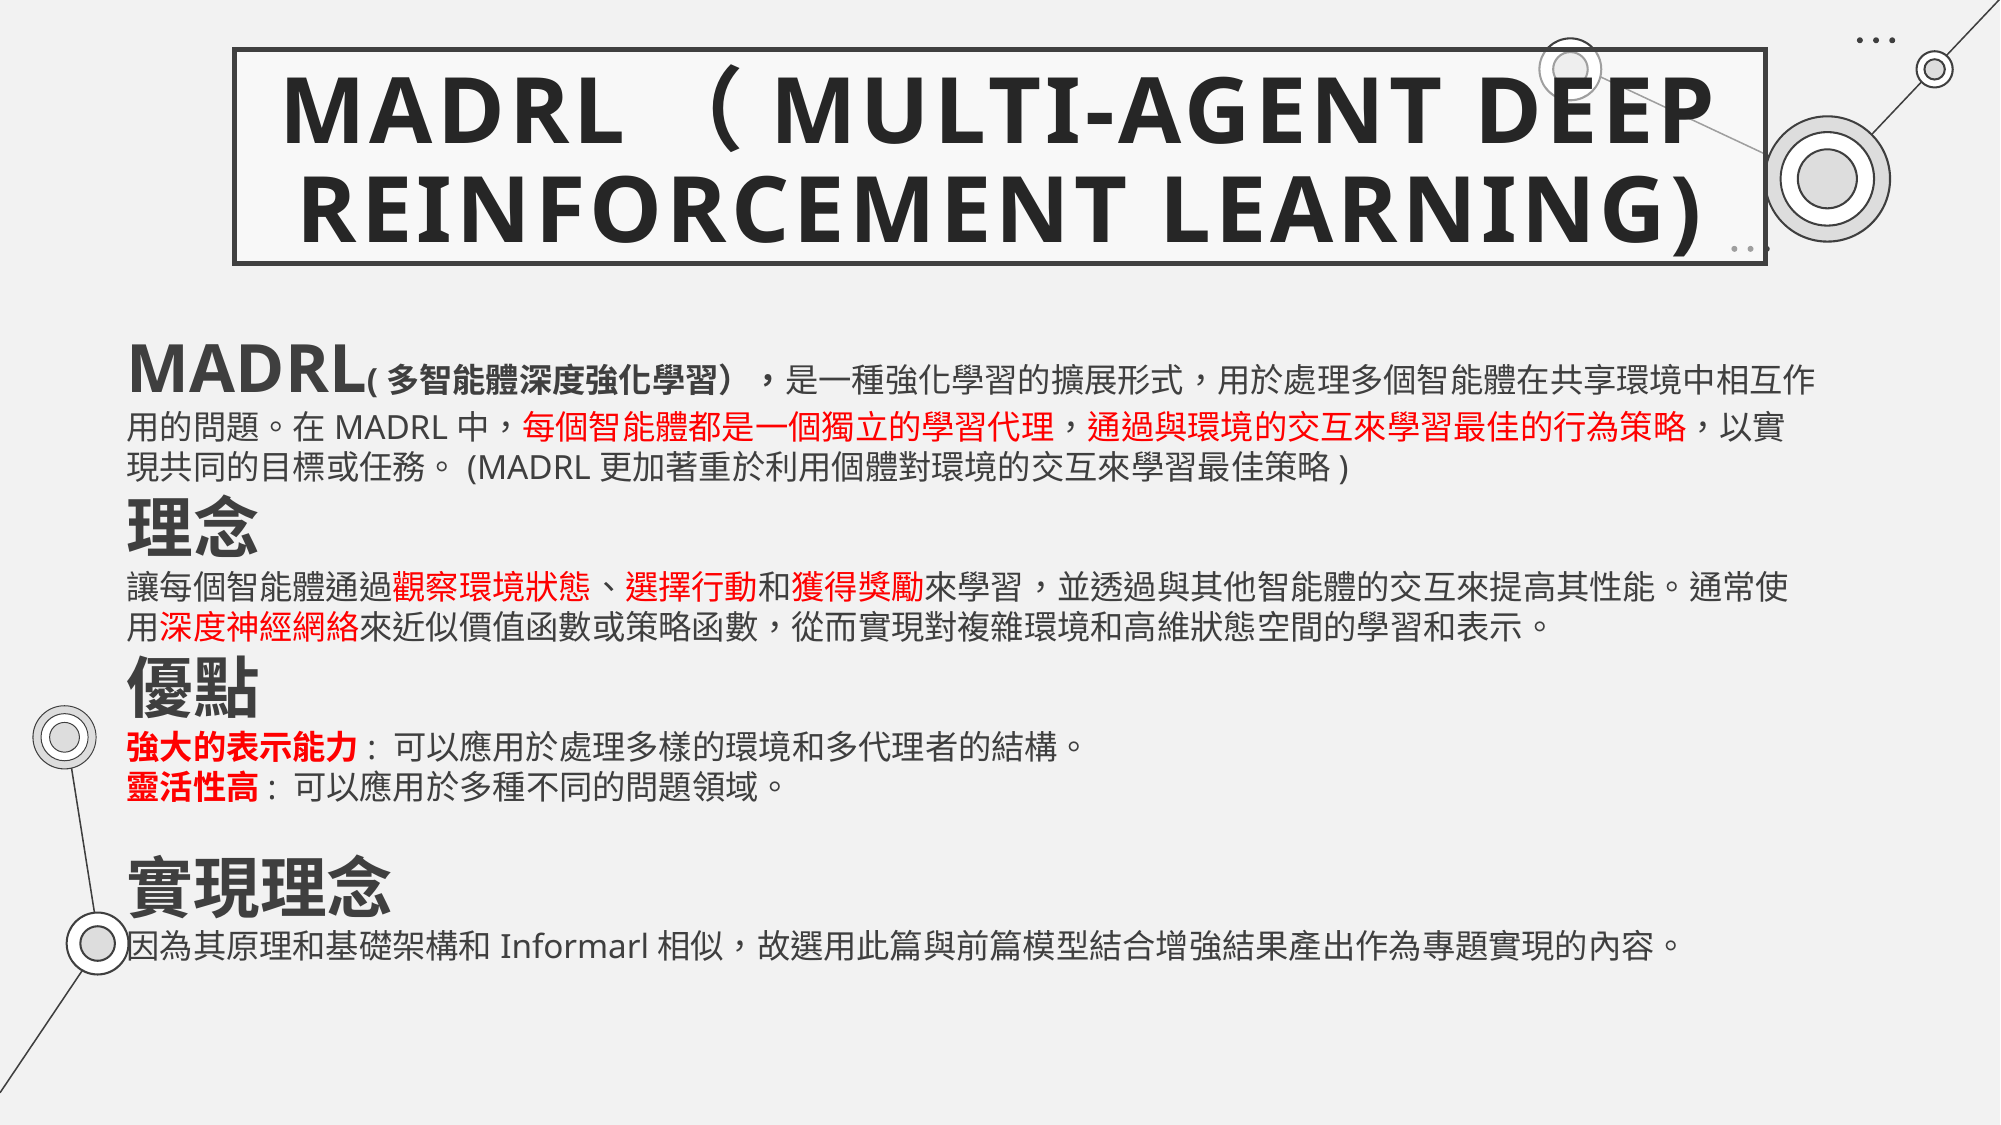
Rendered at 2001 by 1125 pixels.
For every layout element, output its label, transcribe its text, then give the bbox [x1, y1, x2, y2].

list MADRL(多智能體深度強化學習），是一種強化學習的擴展形式，用於處理多個智能體在共享環境中相互作用的問題。在MADRL中，每個智能體都是一個獨立的學習代理，通過與環境的交互來學習最佳的行為策略，以實現共同的目標或任務。(MADRL更加著重於利用個體對環境的交互來學習最佳策略) 理念 讓每個智能體通過觀察環境狀態、選擇行動和獲得獎勵來學習，並透過與其他智能體的交互來提高其性能。通常使用深度神經網絡來近似價值函數或策略函數，從而實現對複雜環境和高維狀態空間的學習和表示。 優點 強大的表示能力: 可以應用於處理多樣的環境和多代理者的結構。 靈活性高: 可以應用於多種不同的問題領域。 實現理念 因為其原理和基礎架構和Informarl相似，故選用此篇與前篇模型結合增強結果產出作為專題實現的內容。 [78, 311, 1834, 1052]
title MADRL（Multi-Agent Deep Reinforcement Learning) [232, 47, 1768, 266]
